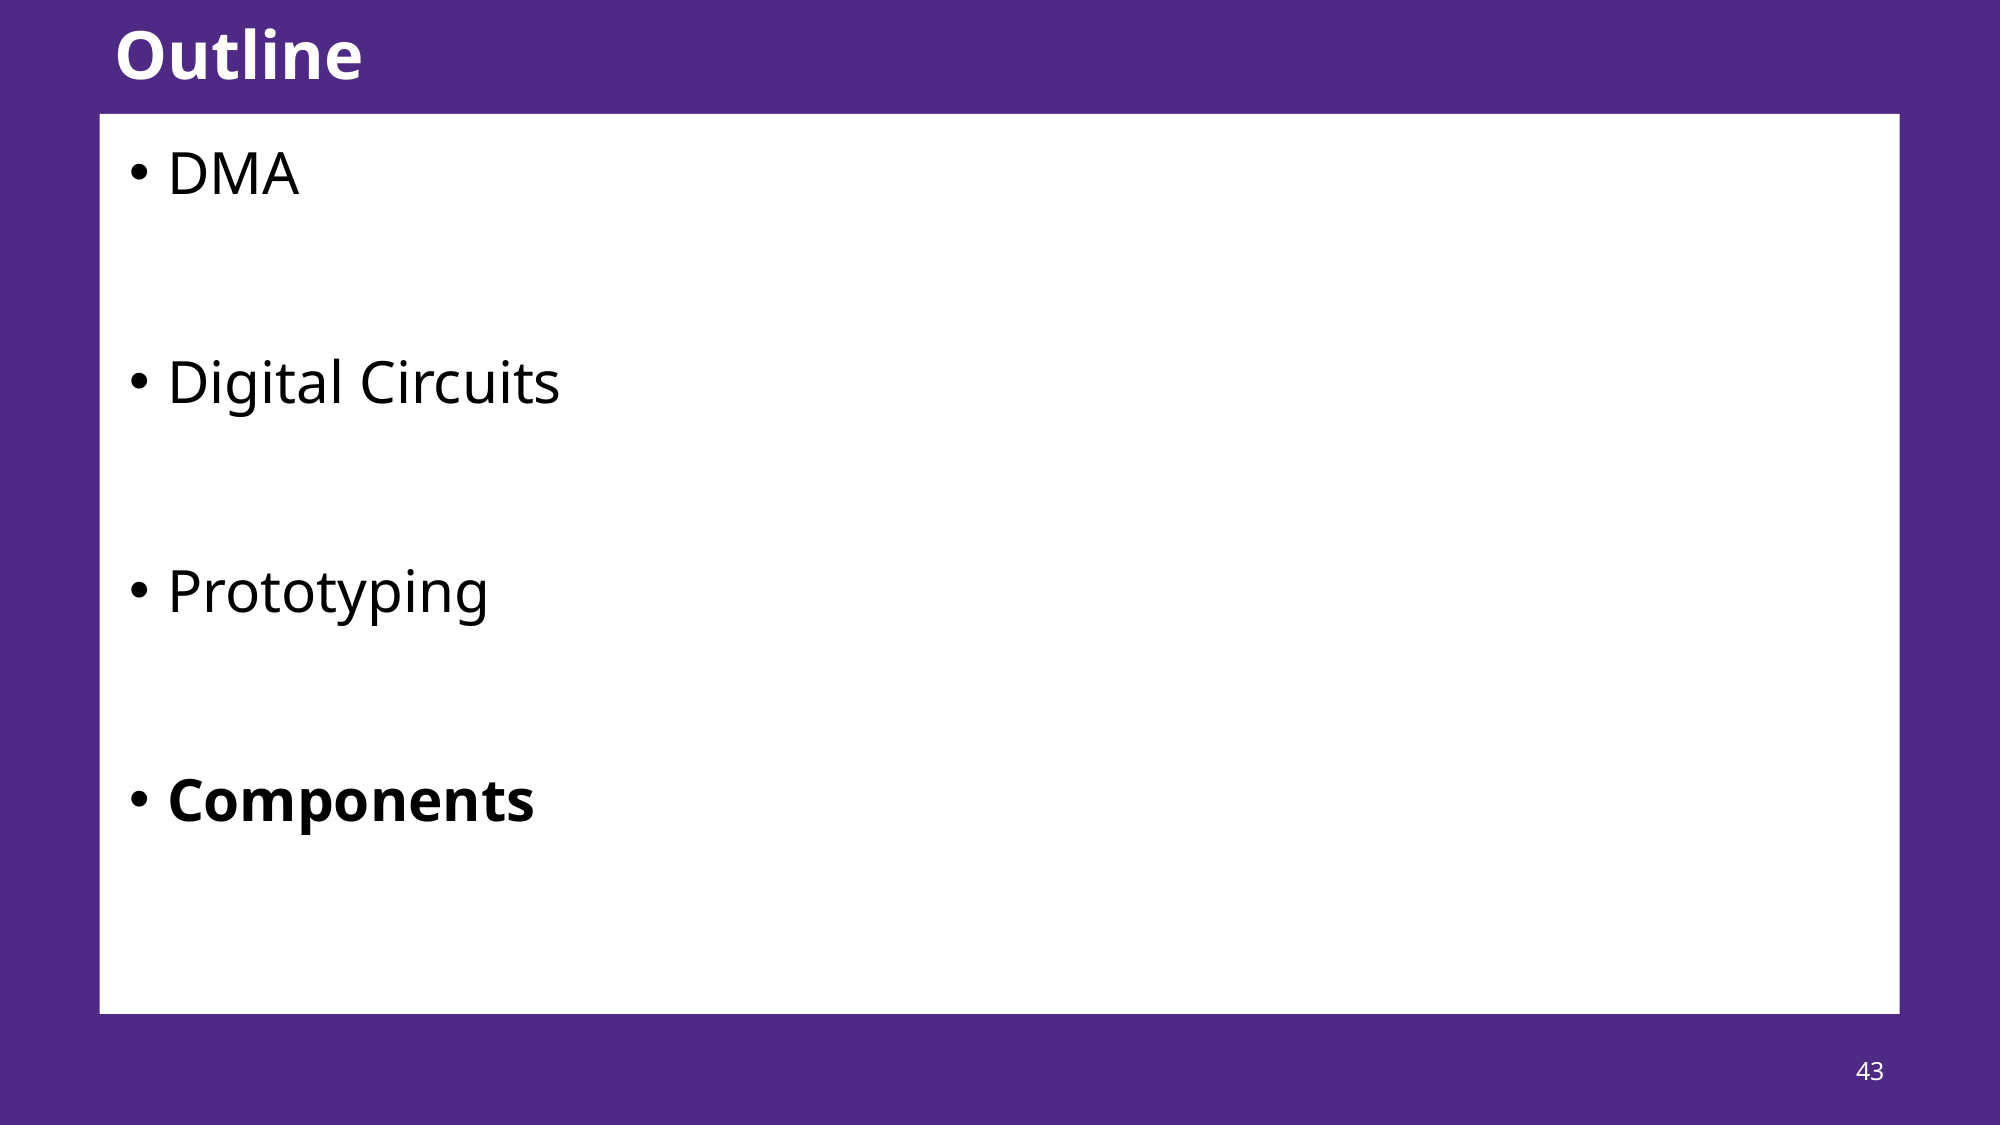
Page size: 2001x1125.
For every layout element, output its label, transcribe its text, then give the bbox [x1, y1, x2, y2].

title Outline [99, 1, 1900, 114]
list DMA Digital Circuits Prototyping Components [99, 114, 1900, 1014]
slide_number 43 [1749, 1042, 1900, 1103]
